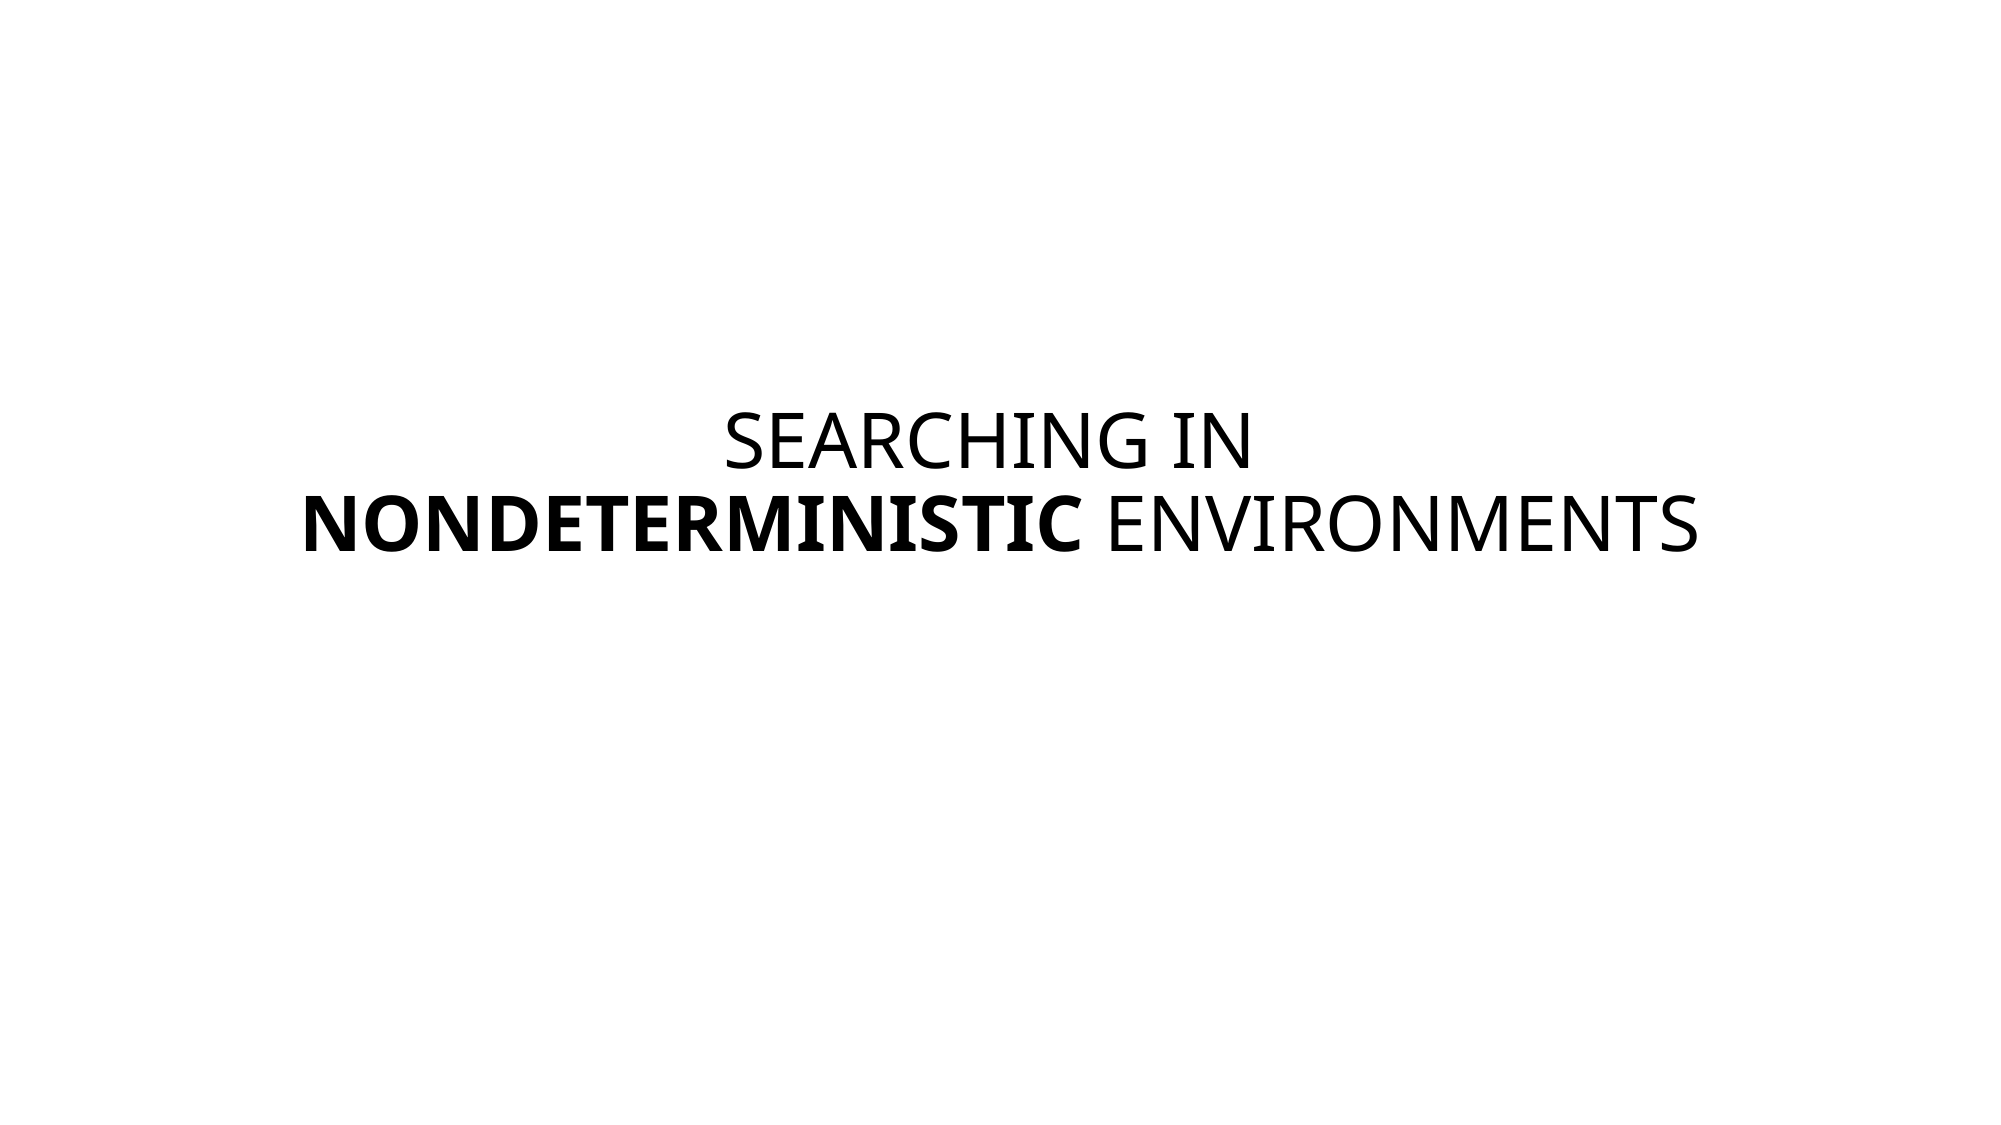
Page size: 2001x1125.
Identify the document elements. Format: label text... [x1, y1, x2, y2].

title SEARCHING IN NONDETERMINISTIC ENVIRONMENTS [249, 184, 1750, 576]
